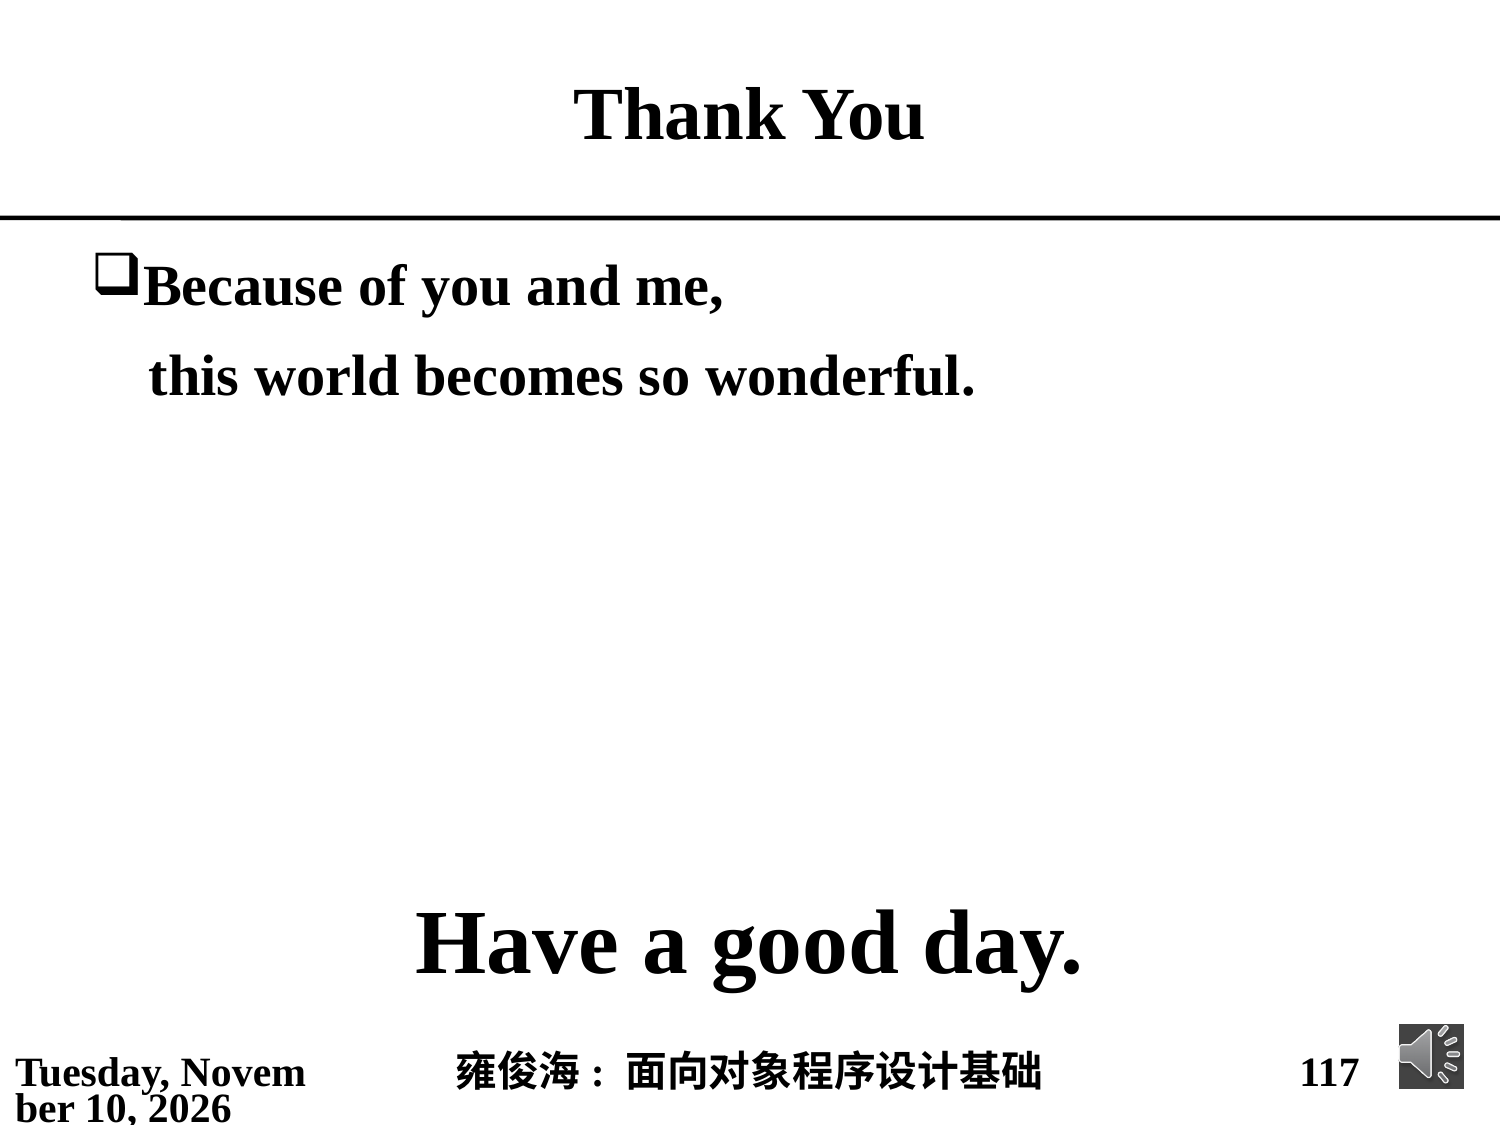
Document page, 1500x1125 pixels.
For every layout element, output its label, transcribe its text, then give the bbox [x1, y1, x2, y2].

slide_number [0, 1042, 337, 1103]
picture [1397, 1022, 1465, 1090]
title Thank You [0, 0, 1500, 217]
slide_number 117 [1161, 1042, 1499, 1103]
list Because of you and me, this world becomes so wonderful. Have a good day. [75, 239, 1425, 1042]
footer 雍俊海: 面向对象程序设计基础 [337, 1042, 1161, 1103]
